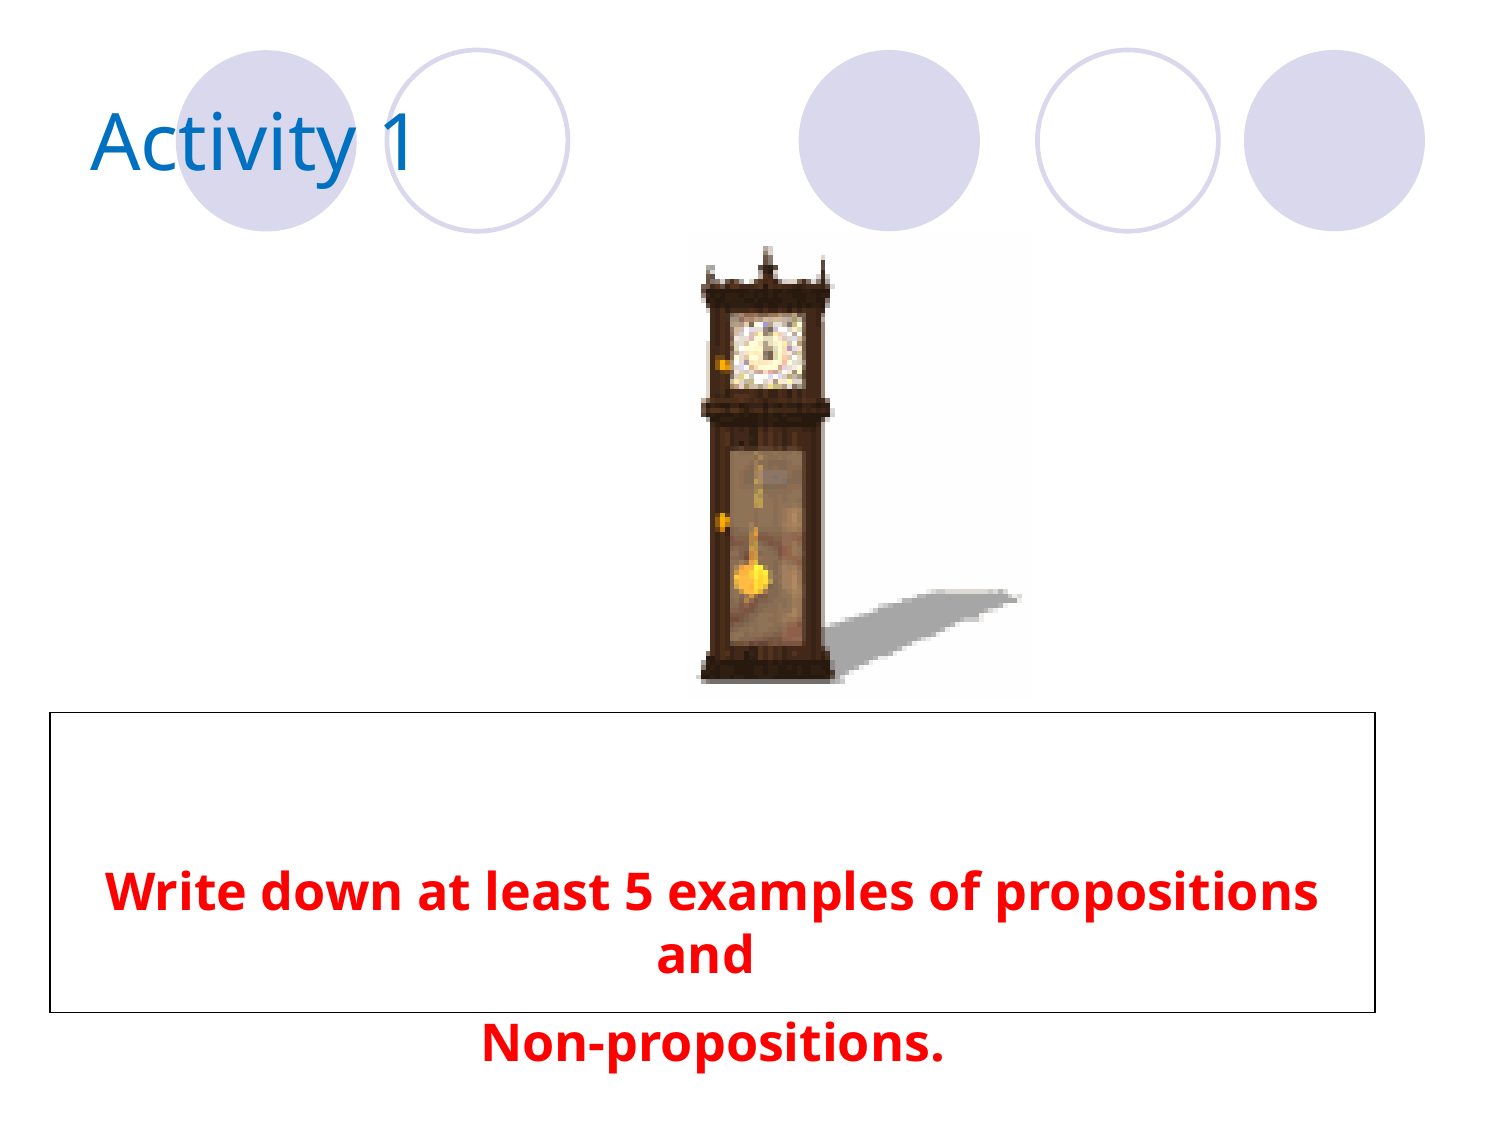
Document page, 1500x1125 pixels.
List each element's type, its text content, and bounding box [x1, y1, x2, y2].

picture [687, 232, 1032, 700]
title Activity 1 [75, 45, 1425, 233]
text_box Write down at least 5 examples of propositions and Non-propositions. [50, 712, 1375, 1013]
